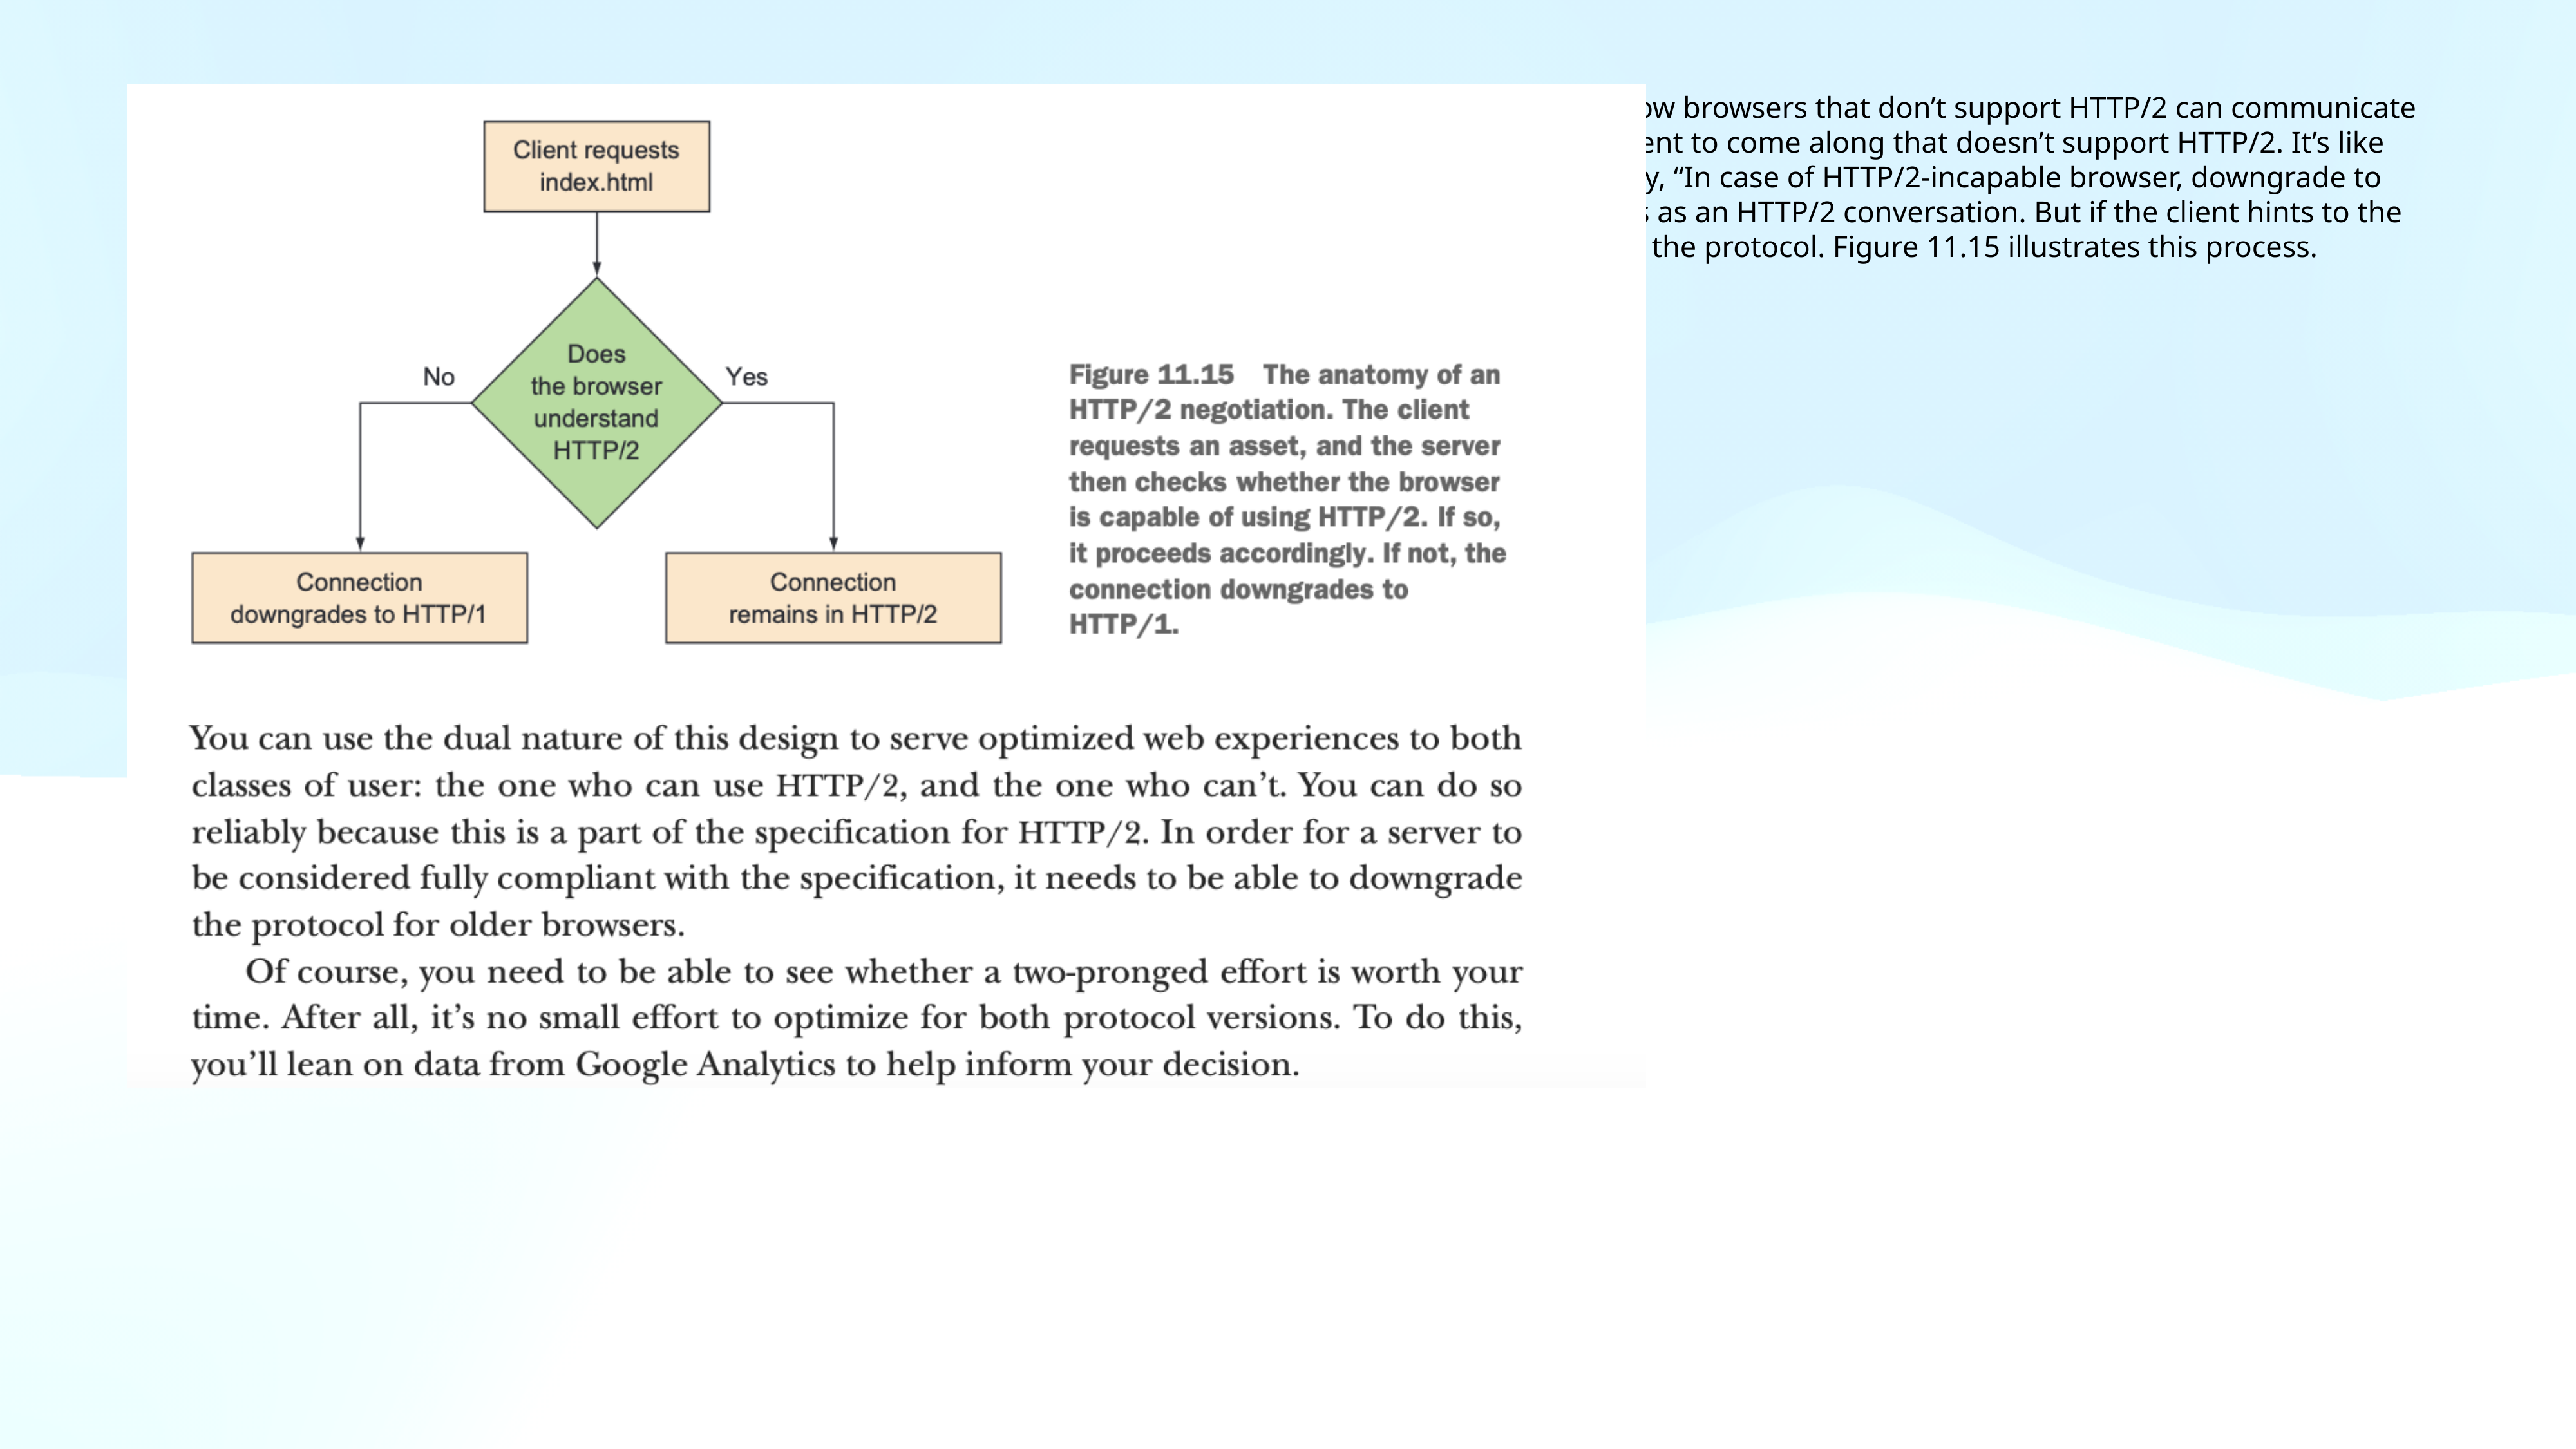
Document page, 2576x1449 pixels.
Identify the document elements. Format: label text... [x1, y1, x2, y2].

picture [0, 0, 2576, 1449]
subtitle How HTTP/2 servers deal with HTTP/2-incapable browsers Up to this point, you may have been curious about how browsers that don’t support HTTP/2 can communicate with HTTP/2 servers. The fact is that under the hood of every HTTP/2 server is an HTTP/1 server waiting for a client to come along that doesn’t support HTTP/2. It’s like those alarms you see in buildings that read, “In case of emergency, break glass.” Except here, it’s more apt to say, “In case of HTTP/2-incapable browser, downgrade to HTTP/1.” When a user with an older browser comes by your HTTP/2-powered site, the connection initially begins as an HTTP/2 conversation. But if the client hints to the server that it wants to downgrade the connection to HTTP/1, the server will comply and use the older version of the protocol. Figure 11.15 illustrates this process. [126, 83, 2448, 1334]
